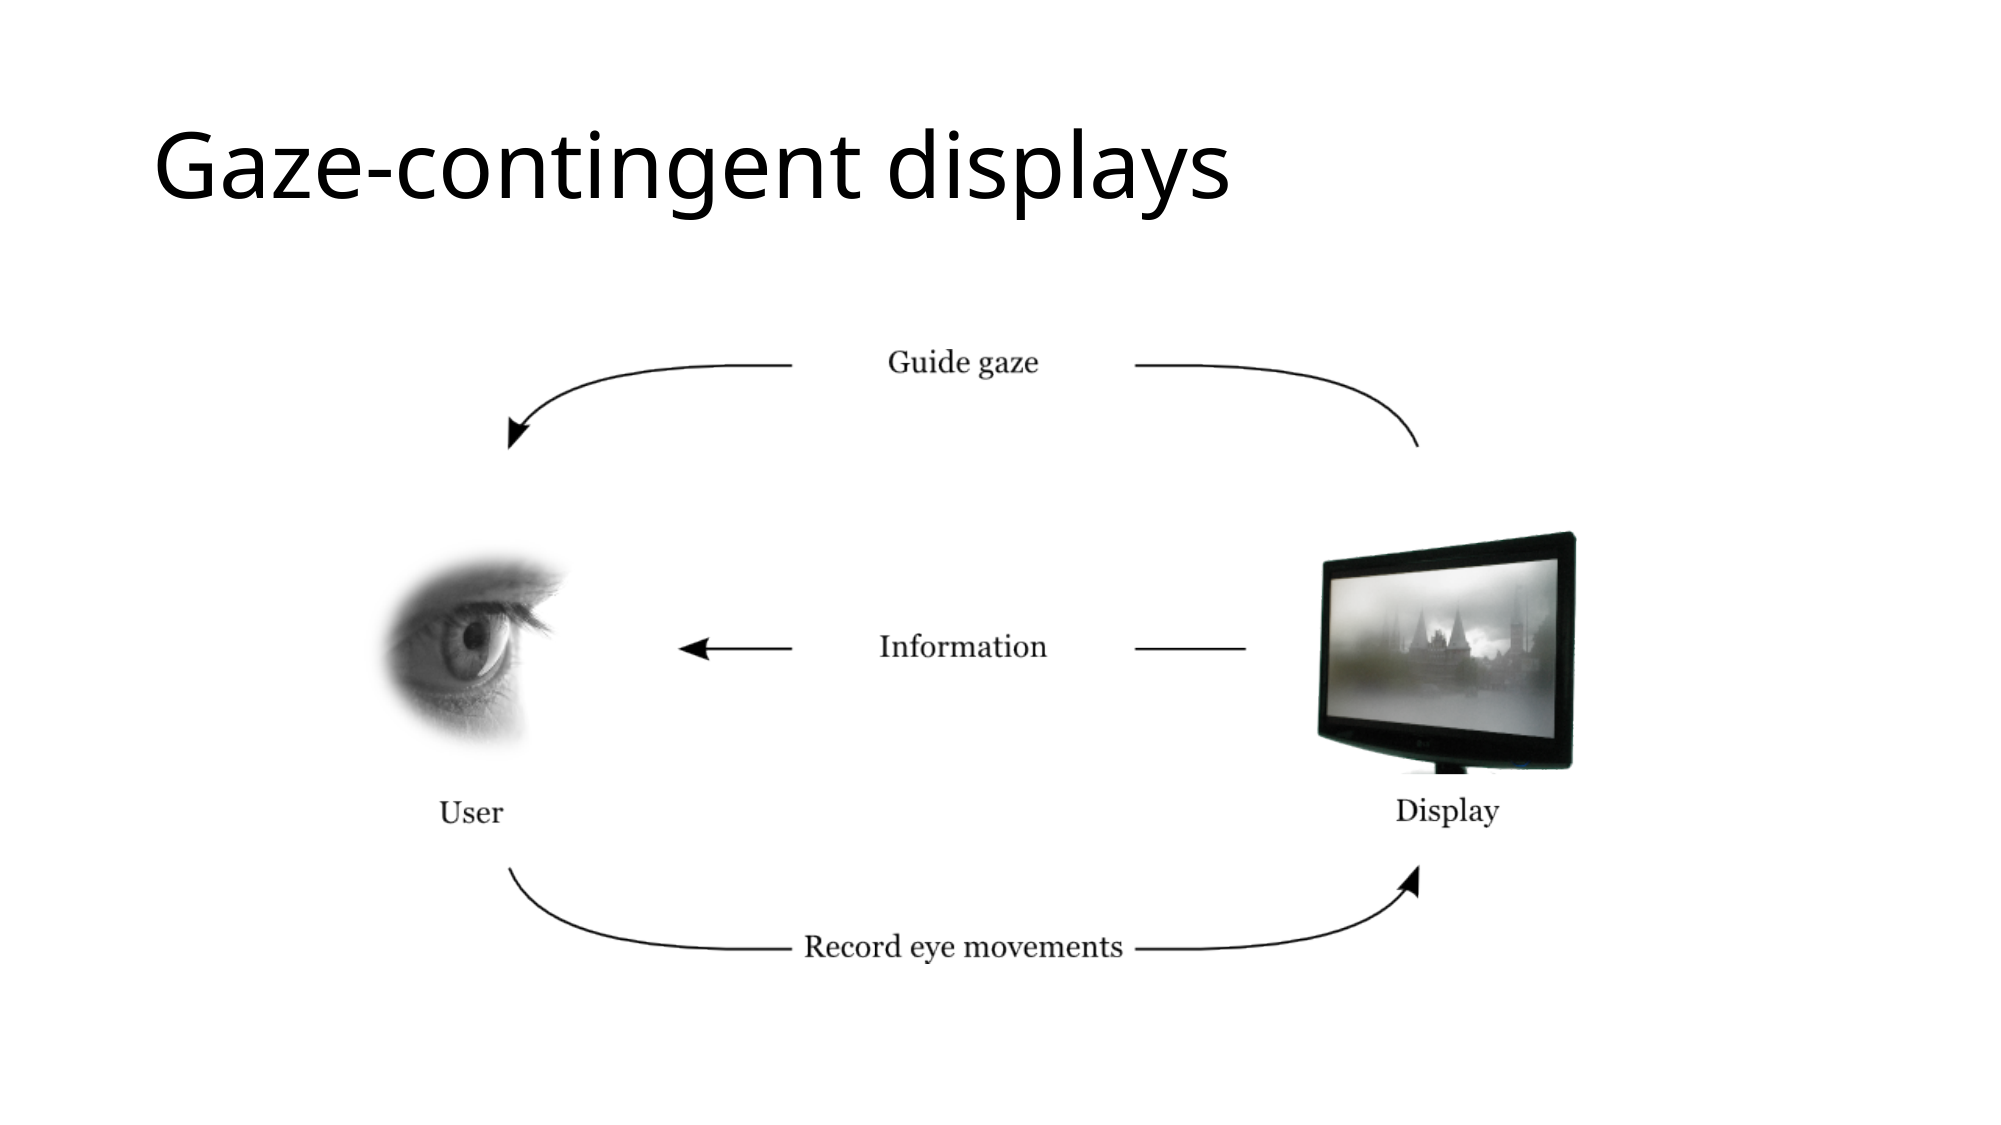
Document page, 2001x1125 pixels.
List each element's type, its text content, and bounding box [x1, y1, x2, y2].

title Gaze-contingent displays [137, 59, 1863, 278]
picture [364, 349, 1636, 964]
